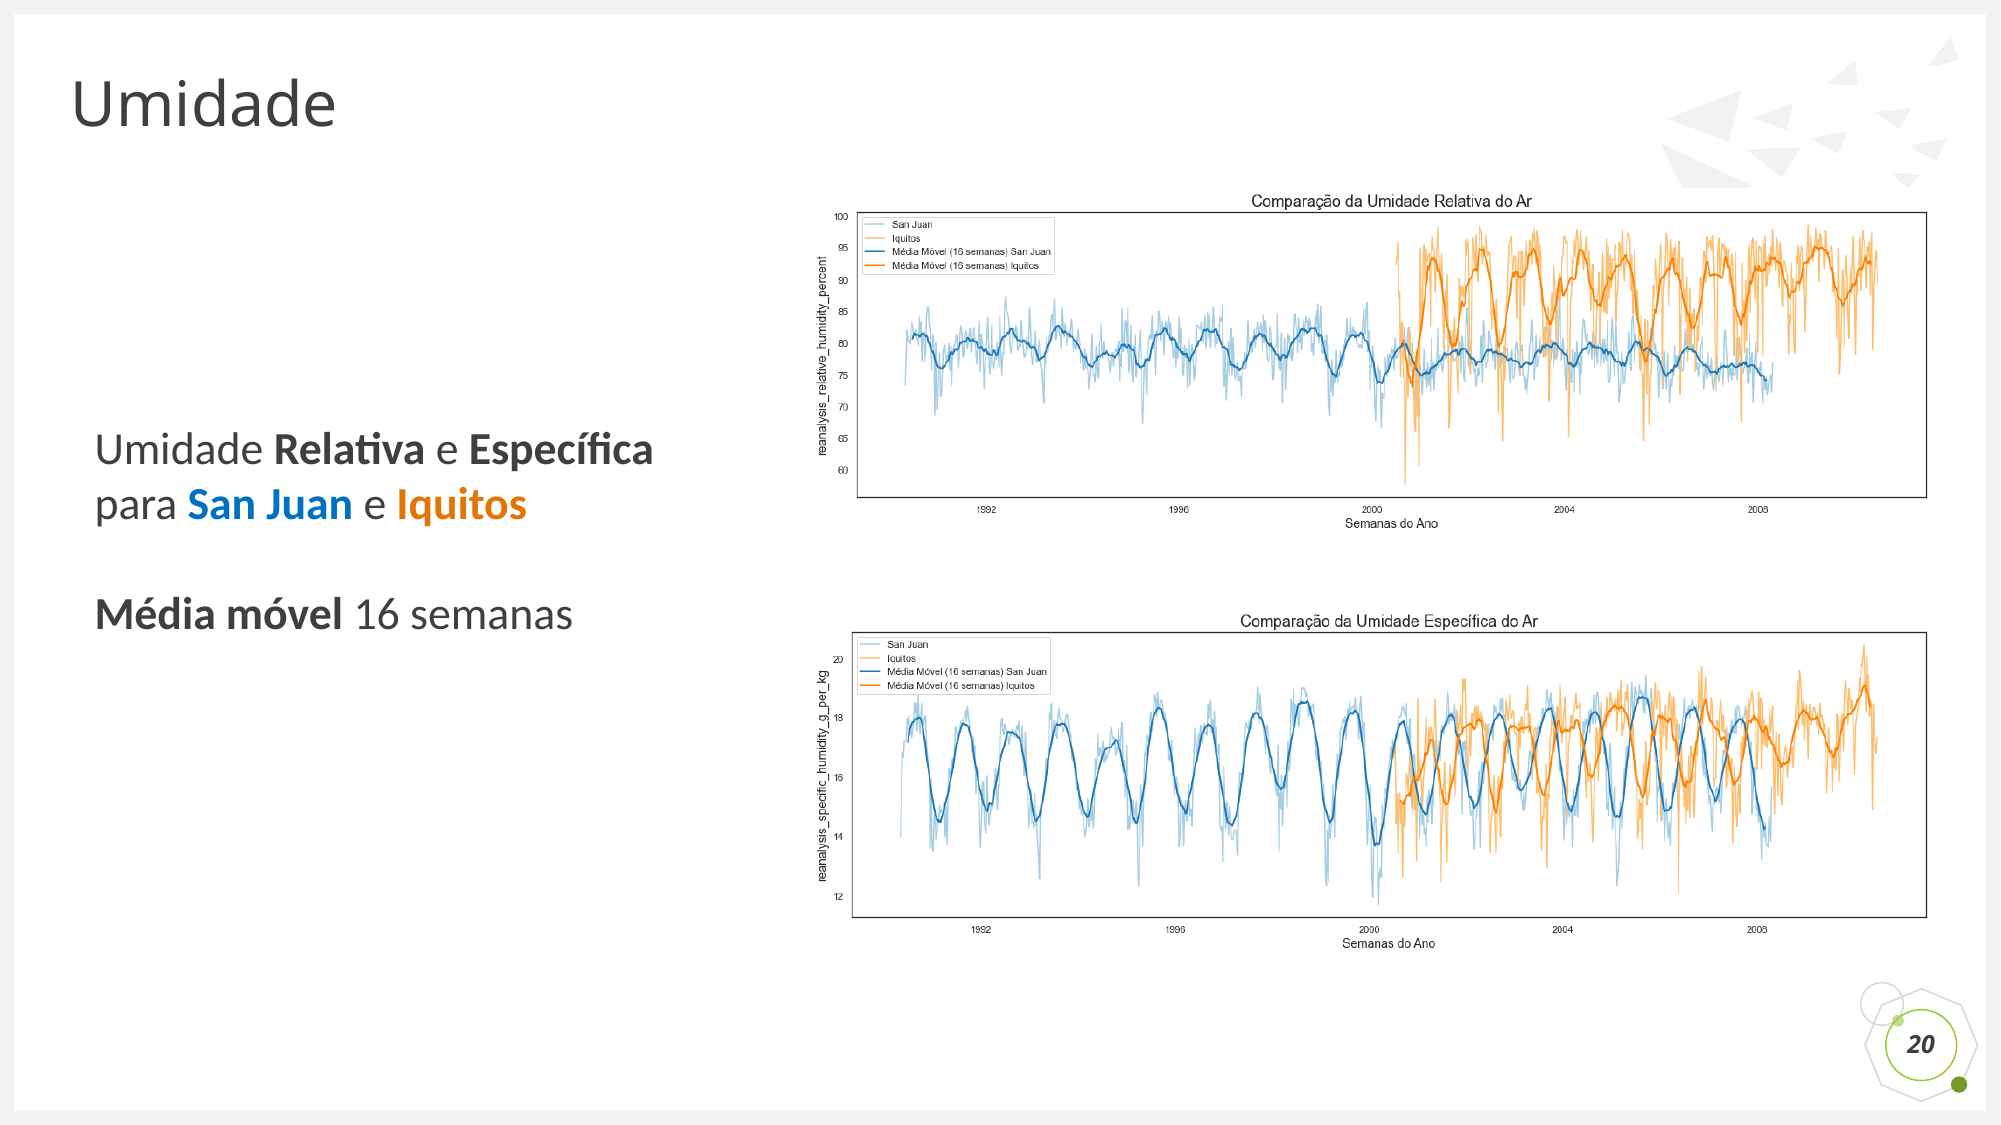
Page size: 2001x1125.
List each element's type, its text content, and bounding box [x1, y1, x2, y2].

text_box Umidade Relativa e Específica para San Juan e Iquitos Média móvel 16 semanas [94, 418, 695, 639]
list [809, 608, 1931, 956]
slide_number ‹#› [1885, 1008, 1958, 1082]
title Umidade [70, 70, 1932, 142]
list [810, 188, 1932, 536]
